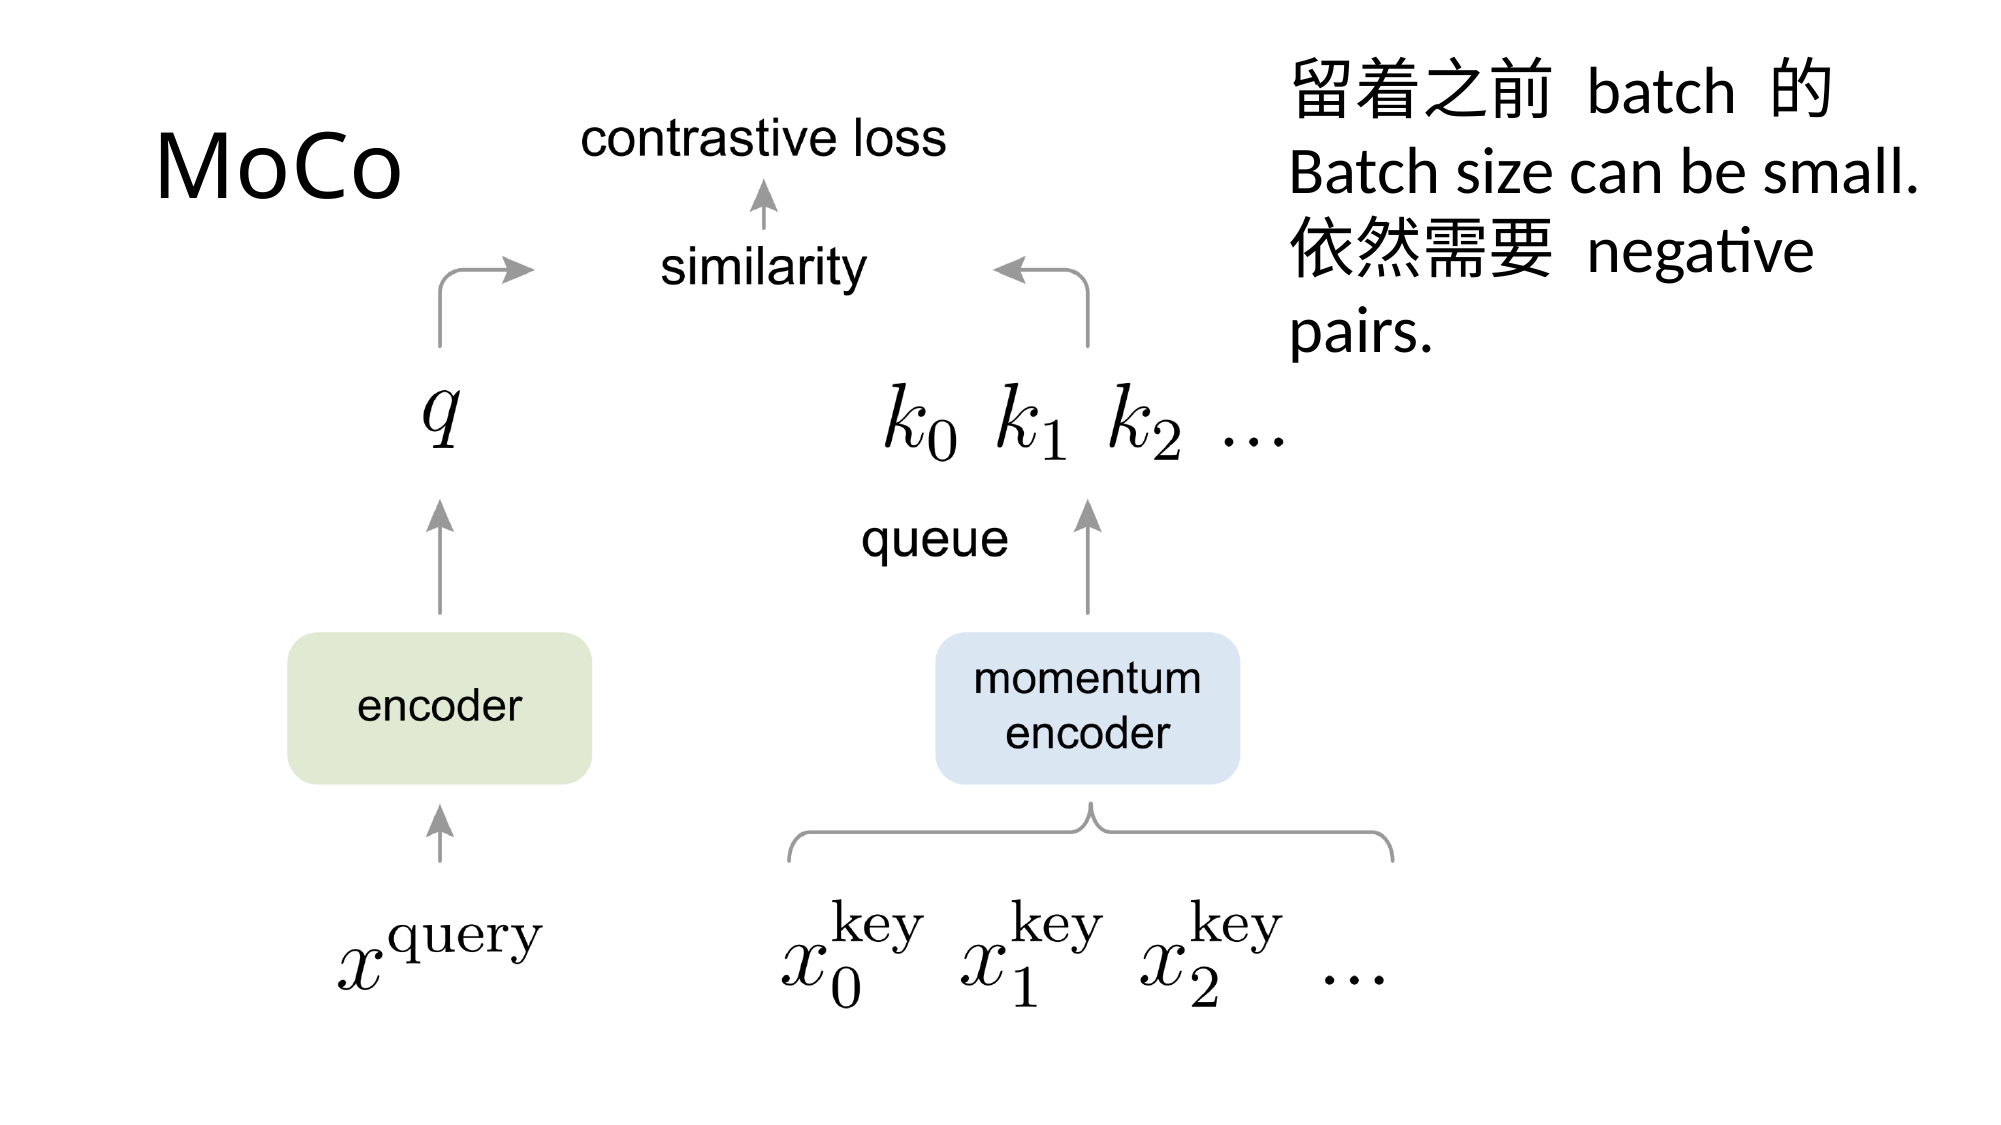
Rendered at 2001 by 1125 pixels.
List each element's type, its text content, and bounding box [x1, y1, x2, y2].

picture [227, 71, 1458, 1054]
title MoCo [137, 59, 1308, 278]
title MoCo [1378, 59, 1399, 65]
title MoCo [1456, 59, 1863, 278]
title MoCo [1388, 59, 1456, 71]
title MoCo [1301, 59, 1383, 71]
